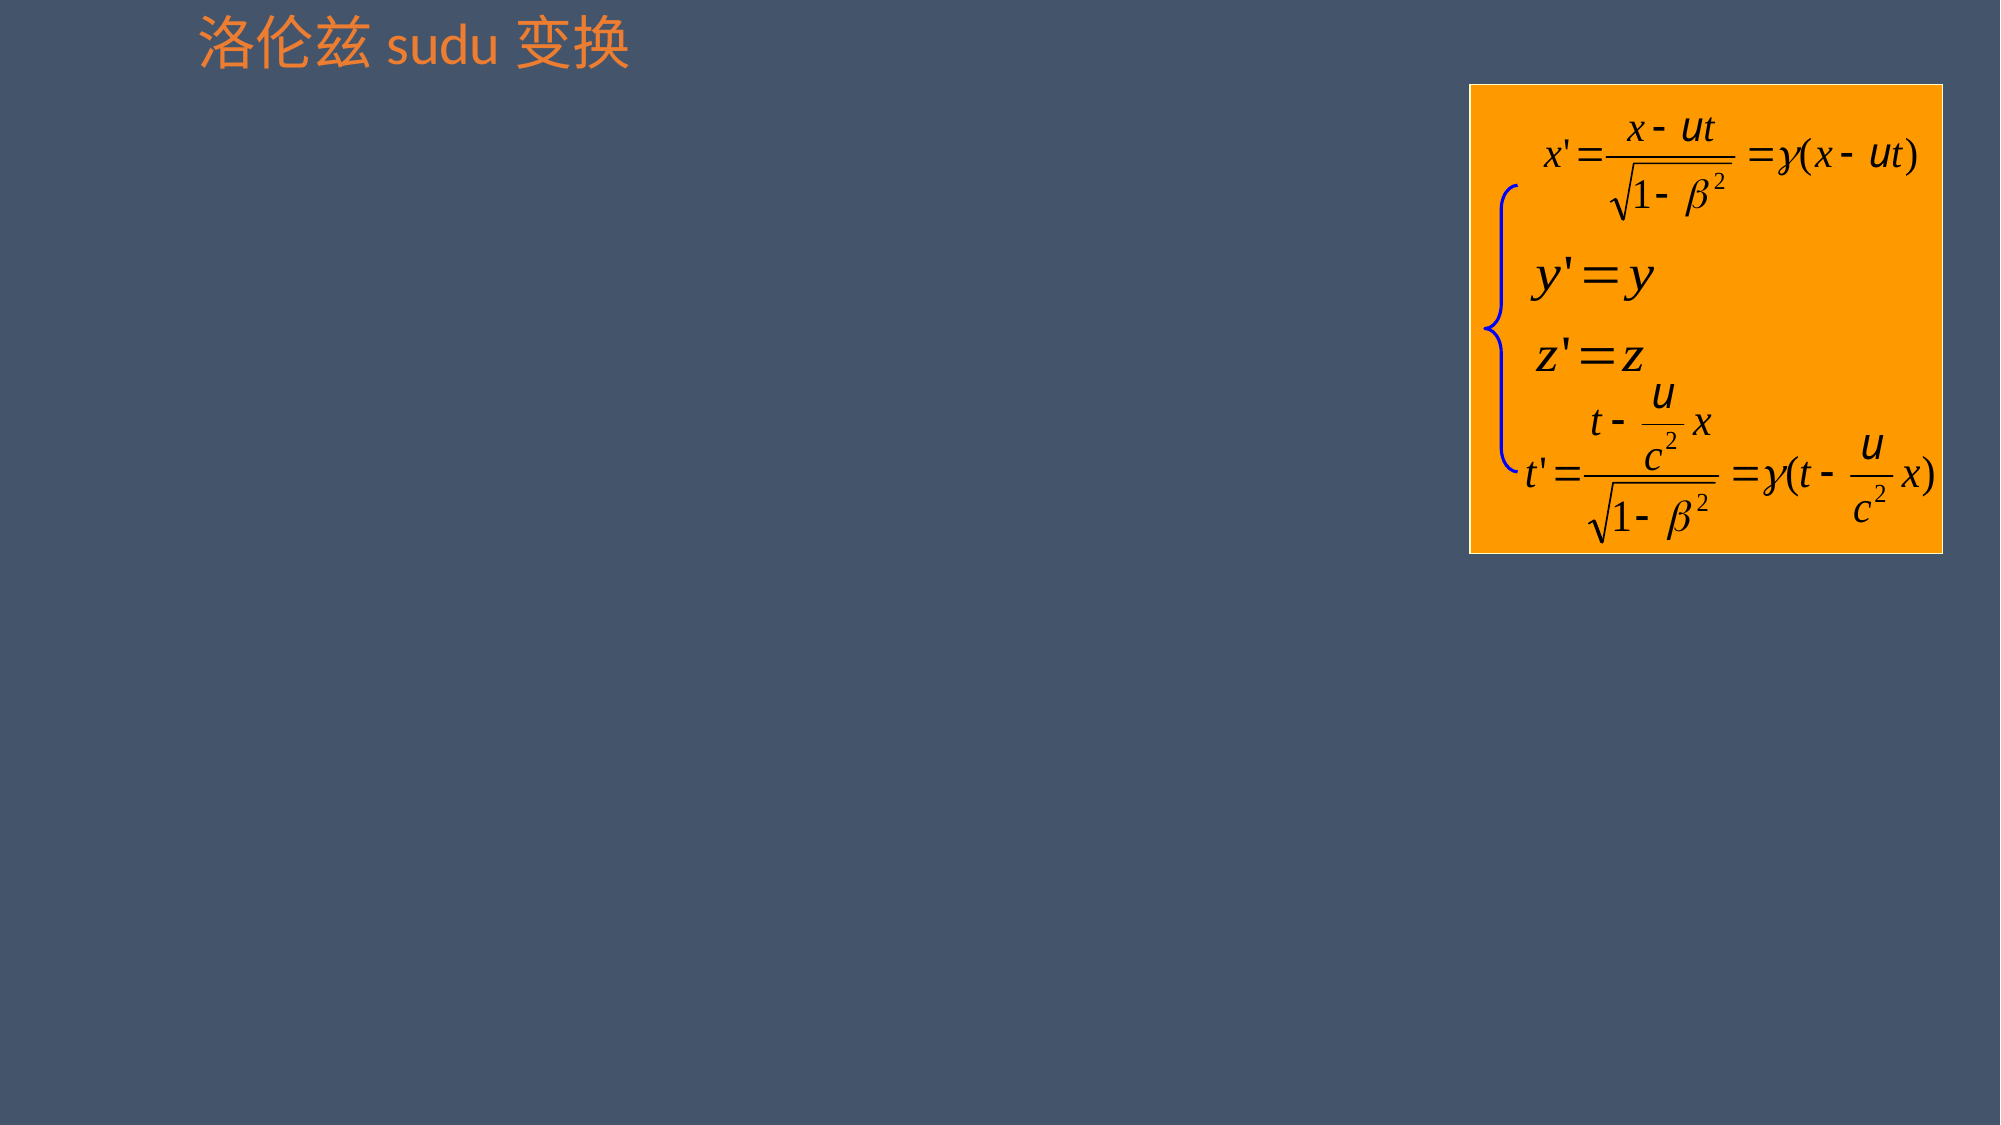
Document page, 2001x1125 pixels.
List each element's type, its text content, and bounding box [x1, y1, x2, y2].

text_box 洛伦兹sudu变换 [6, 0, 823, 84]
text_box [1469, 84, 1943, 555]
